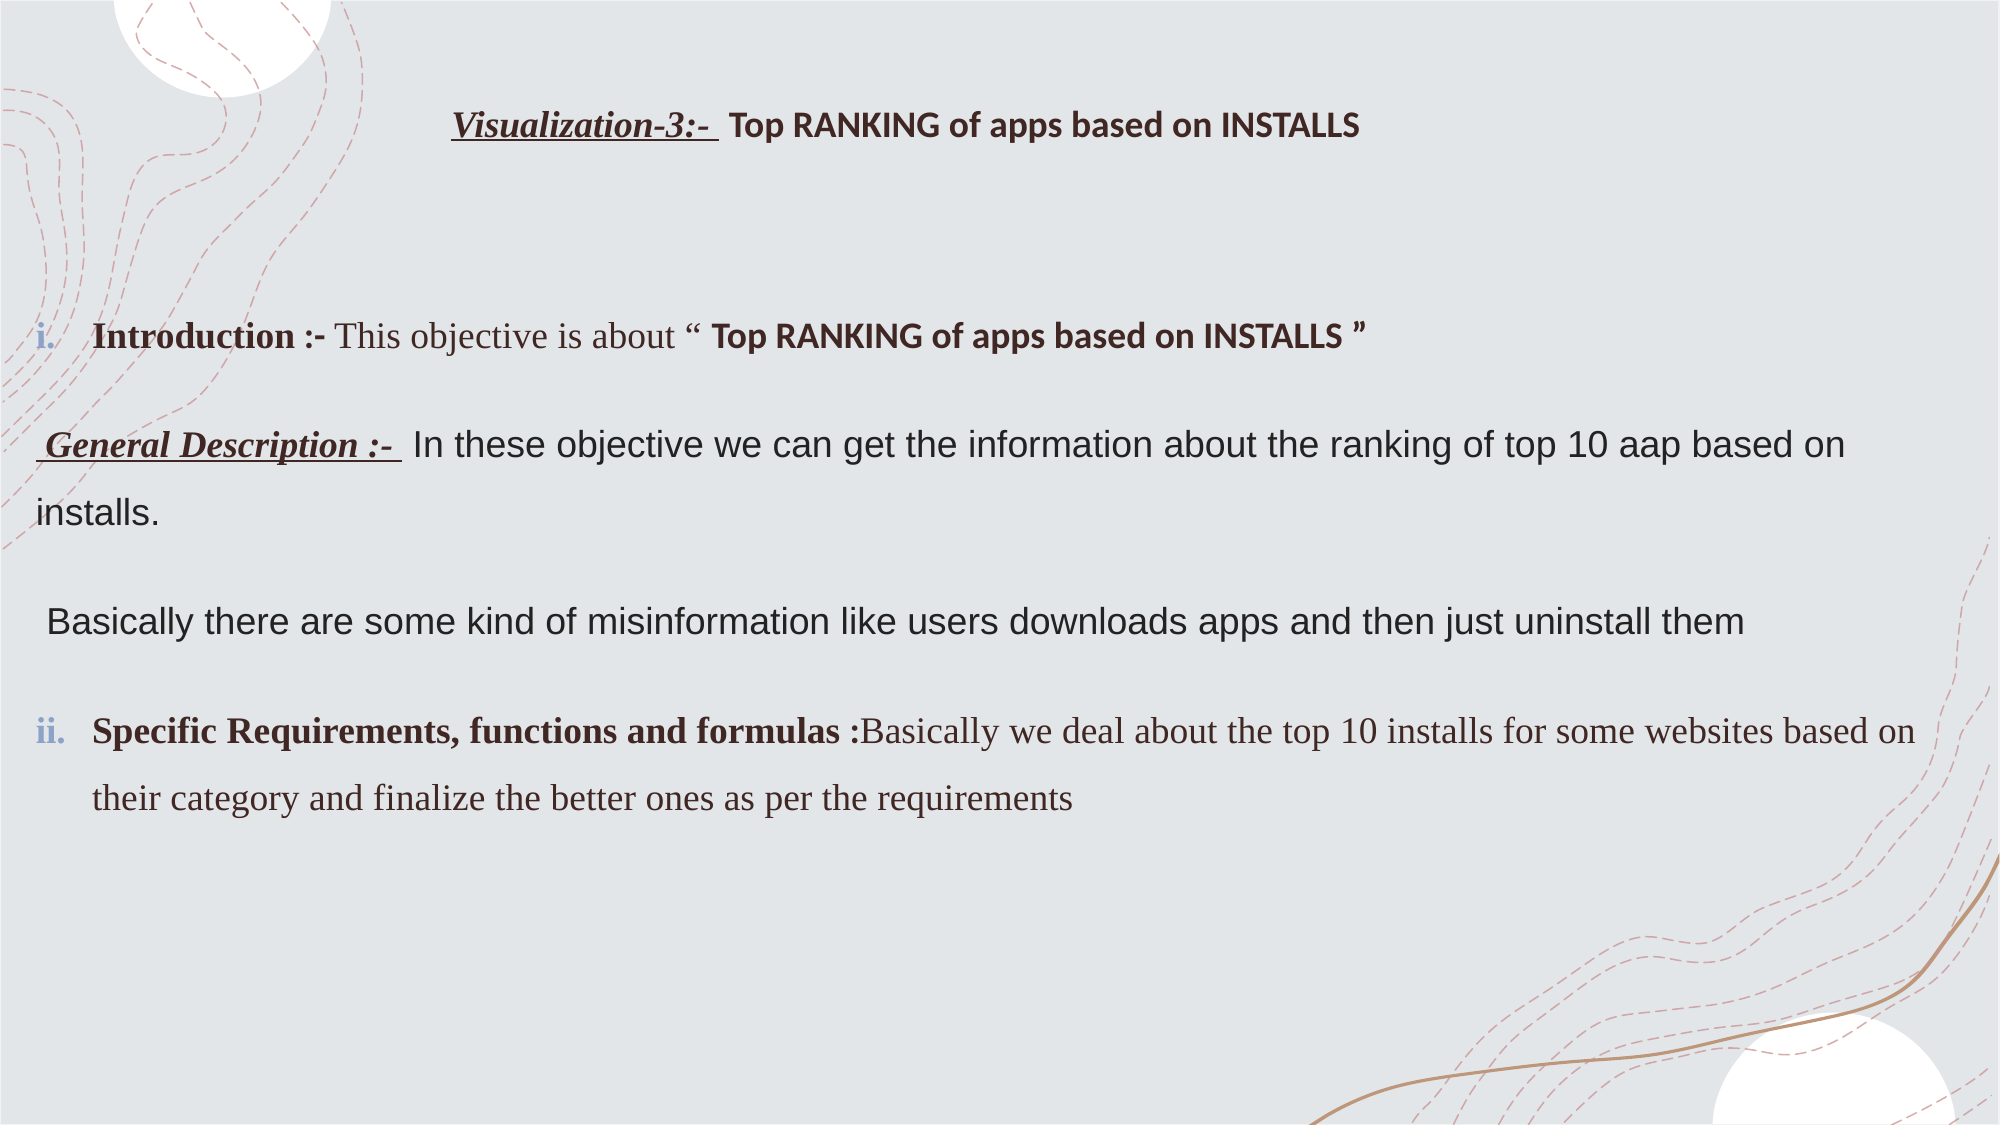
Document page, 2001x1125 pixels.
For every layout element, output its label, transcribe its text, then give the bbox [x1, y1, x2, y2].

list Introduction :- This objective is about “ Top RANKING of apps based on INSTALLS ” General Description :- In these objective we can get the information about the ranking of top 10 aap based on installs. Basically there are some kind of misinformation like users downloads apps and then just uninstall them Specific Requirements, functions and formulas :Basically we deal about the top 10 installs for some websites based on their category and finalize the better ones as per the requirements [20, 280, 1968, 1102]
title Visualization-3:- Top RANKING of apps based on INSTALLS [341, 23, 1471, 199]
